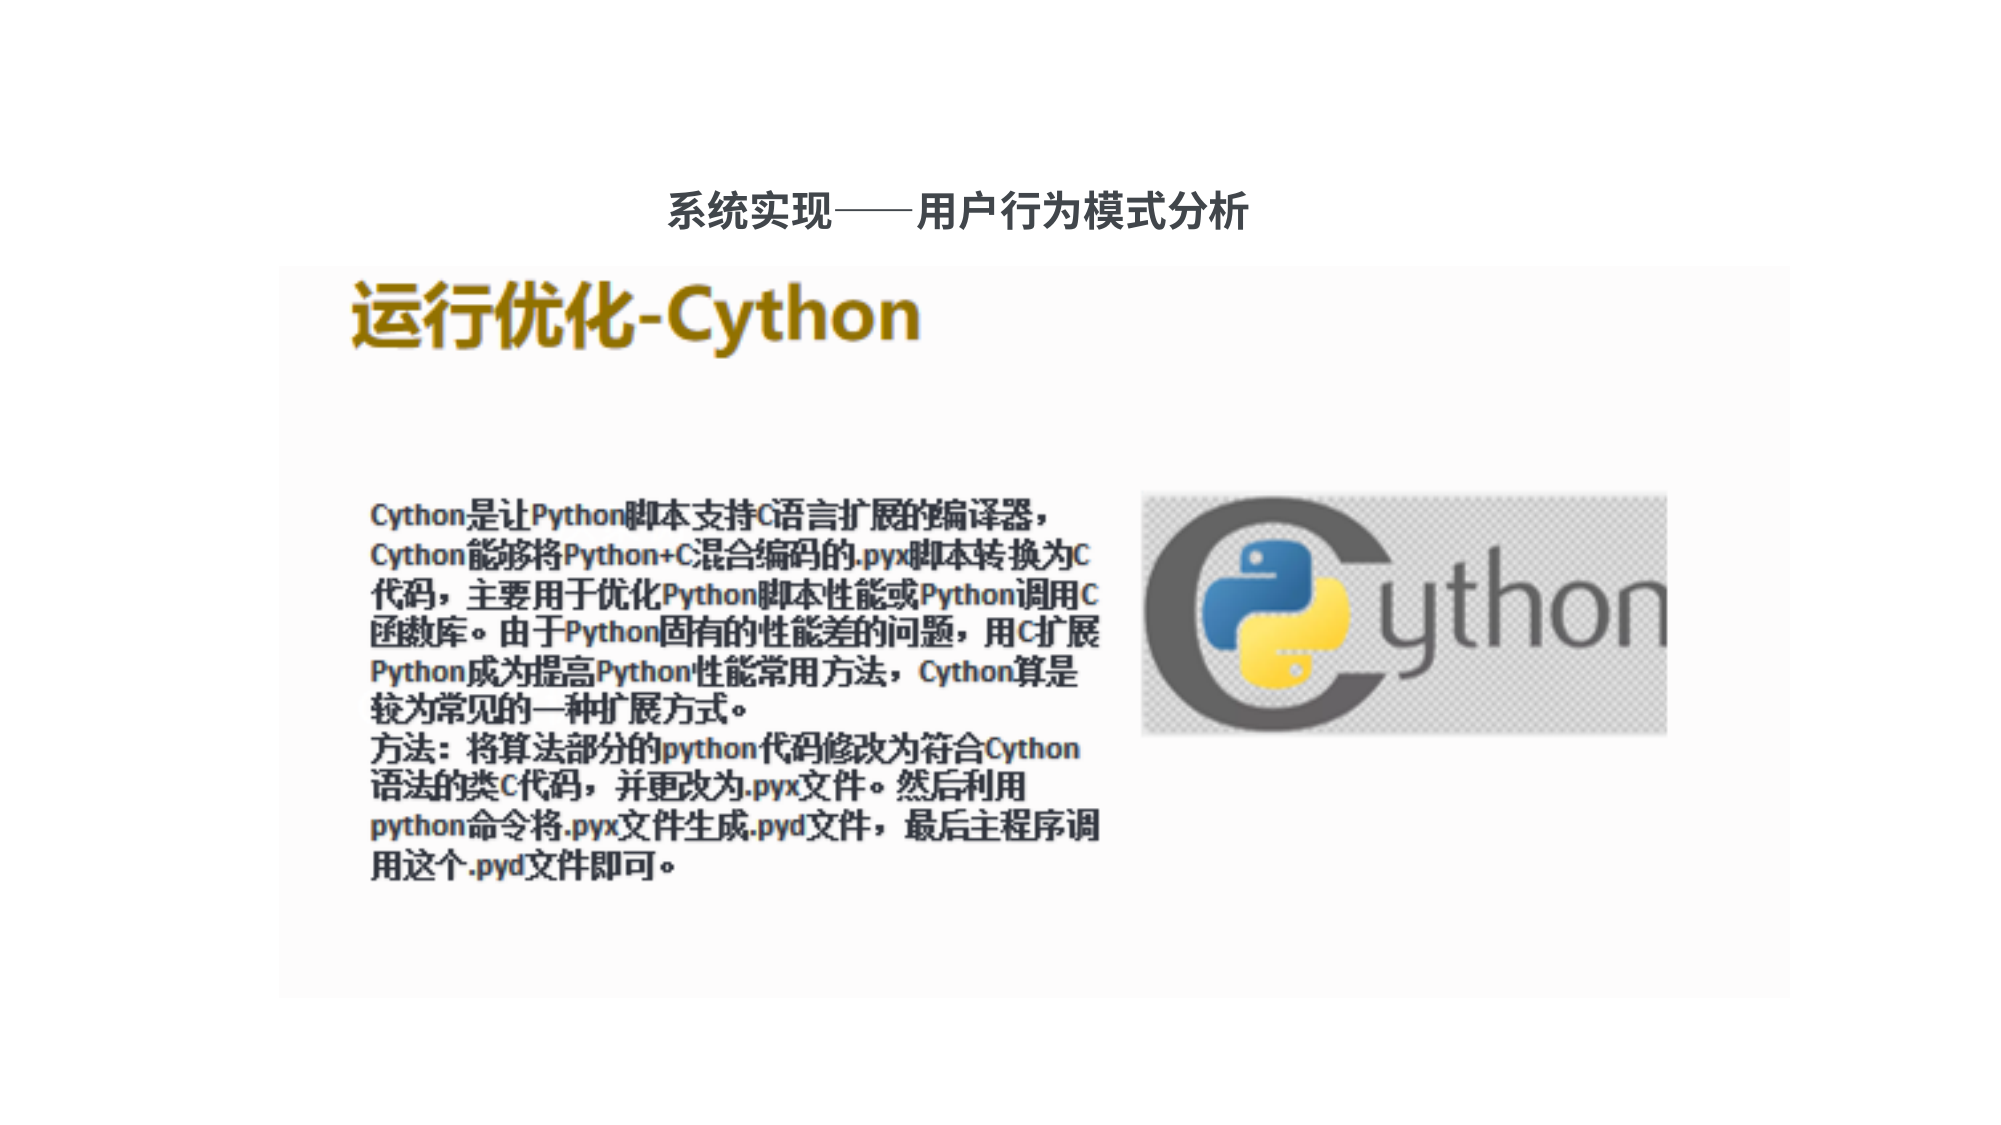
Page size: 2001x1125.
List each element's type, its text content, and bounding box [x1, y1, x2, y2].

picture [279, 266, 1790, 998]
text_box 系统实现——用户行为模式分析 [124, 93, 1792, 242]
